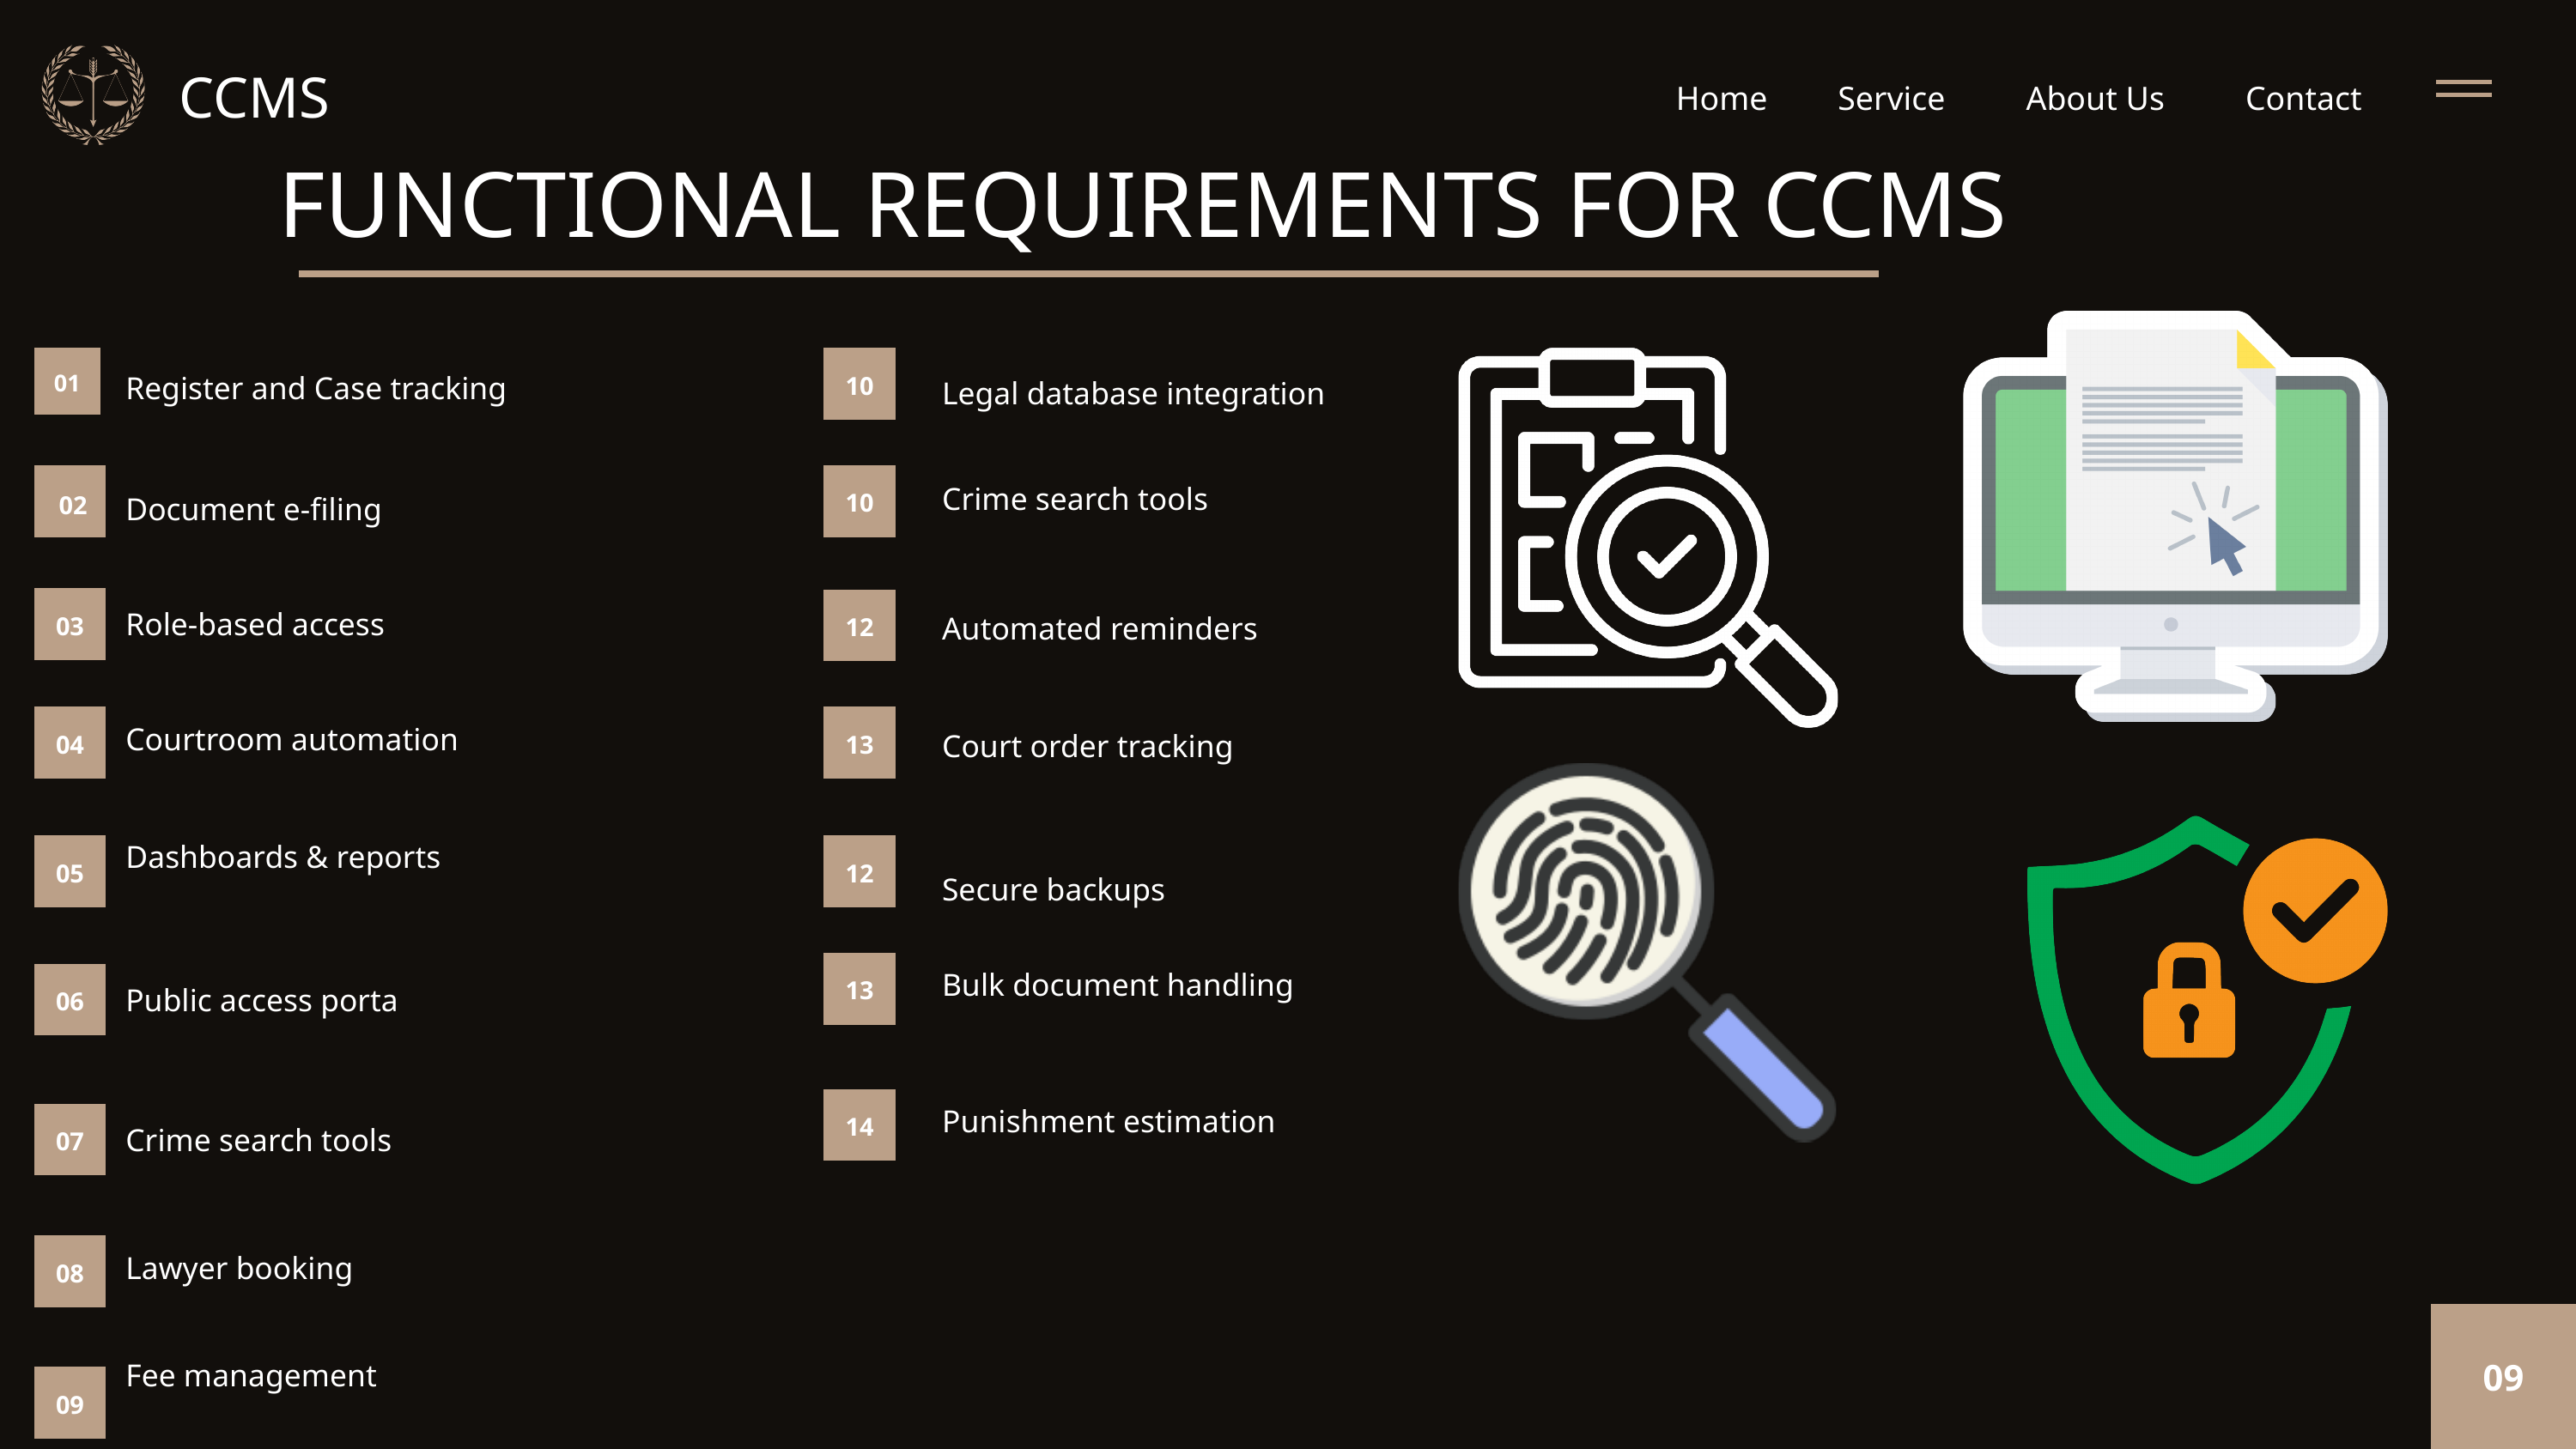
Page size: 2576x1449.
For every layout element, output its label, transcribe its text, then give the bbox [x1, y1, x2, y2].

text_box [33, 348, 101, 415]
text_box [823, 835, 896, 908]
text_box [33, 1103, 106, 1176]
text_box Court order tracking [942, 720, 1676, 764]
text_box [33, 1366, 106, 1440]
text_box Service [1838, 71, 1978, 117]
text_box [823, 348, 896, 421]
text_box CCMS [179, 51, 434, 130]
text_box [823, 464, 896, 537]
text_box Role-based access [125, 599, 818, 642]
text_box Automated reminders [942, 603, 1676, 646]
text_box Register and Case tracking [125, 363, 818, 406]
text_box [33, 587, 106, 660]
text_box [2435, 79, 2493, 84]
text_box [823, 706, 896, 779]
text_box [2435, 92, 2493, 97]
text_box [33, 1234, 106, 1308]
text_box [33, 706, 106, 779]
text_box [33, 963, 106, 1036]
text_box [1963, 311, 2388, 722]
text_box Home [1675, 71, 1790, 117]
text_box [823, 589, 896, 662]
text_box [1458, 348, 1838, 728]
text_box Punishment estimation [942, 1096, 1676, 1139]
text_box Contact [2245, 71, 2384, 117]
text_box Fee management [125, 1350, 860, 1393]
text_box [41, 45, 145, 145]
text_box Courtroom automation [125, 713, 818, 757]
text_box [299, 270, 1880, 277]
text_box Dashboards & reports [125, 831, 860, 875]
text_box Crime search tools [125, 1115, 818, 1158]
text_box Public access porta [125, 974, 818, 1018]
text_box Document e-filing [125, 484, 818, 527]
text_box Secure backups [942, 864, 1676, 907]
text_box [823, 952, 896, 1025]
text_box Lawyer booking [125, 1243, 860, 1286]
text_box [33, 835, 106, 908]
text_box [2026, 815, 2388, 1185]
text_box Crime search tools [942, 473, 1676, 517]
text_box [1458, 763, 1842, 1143]
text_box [2430, 1303, 2576, 1449]
text_box FUNCTIONAL REQUIREMENTS FOR CCMS [278, 129, 2525, 392]
text_box About Us [2026, 71, 2176, 117]
text_box Legal database integration [942, 367, 1676, 411]
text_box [823, 1088, 896, 1161]
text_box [33, 464, 106, 537]
text_box Bulk document handling [942, 960, 1676, 1003]
